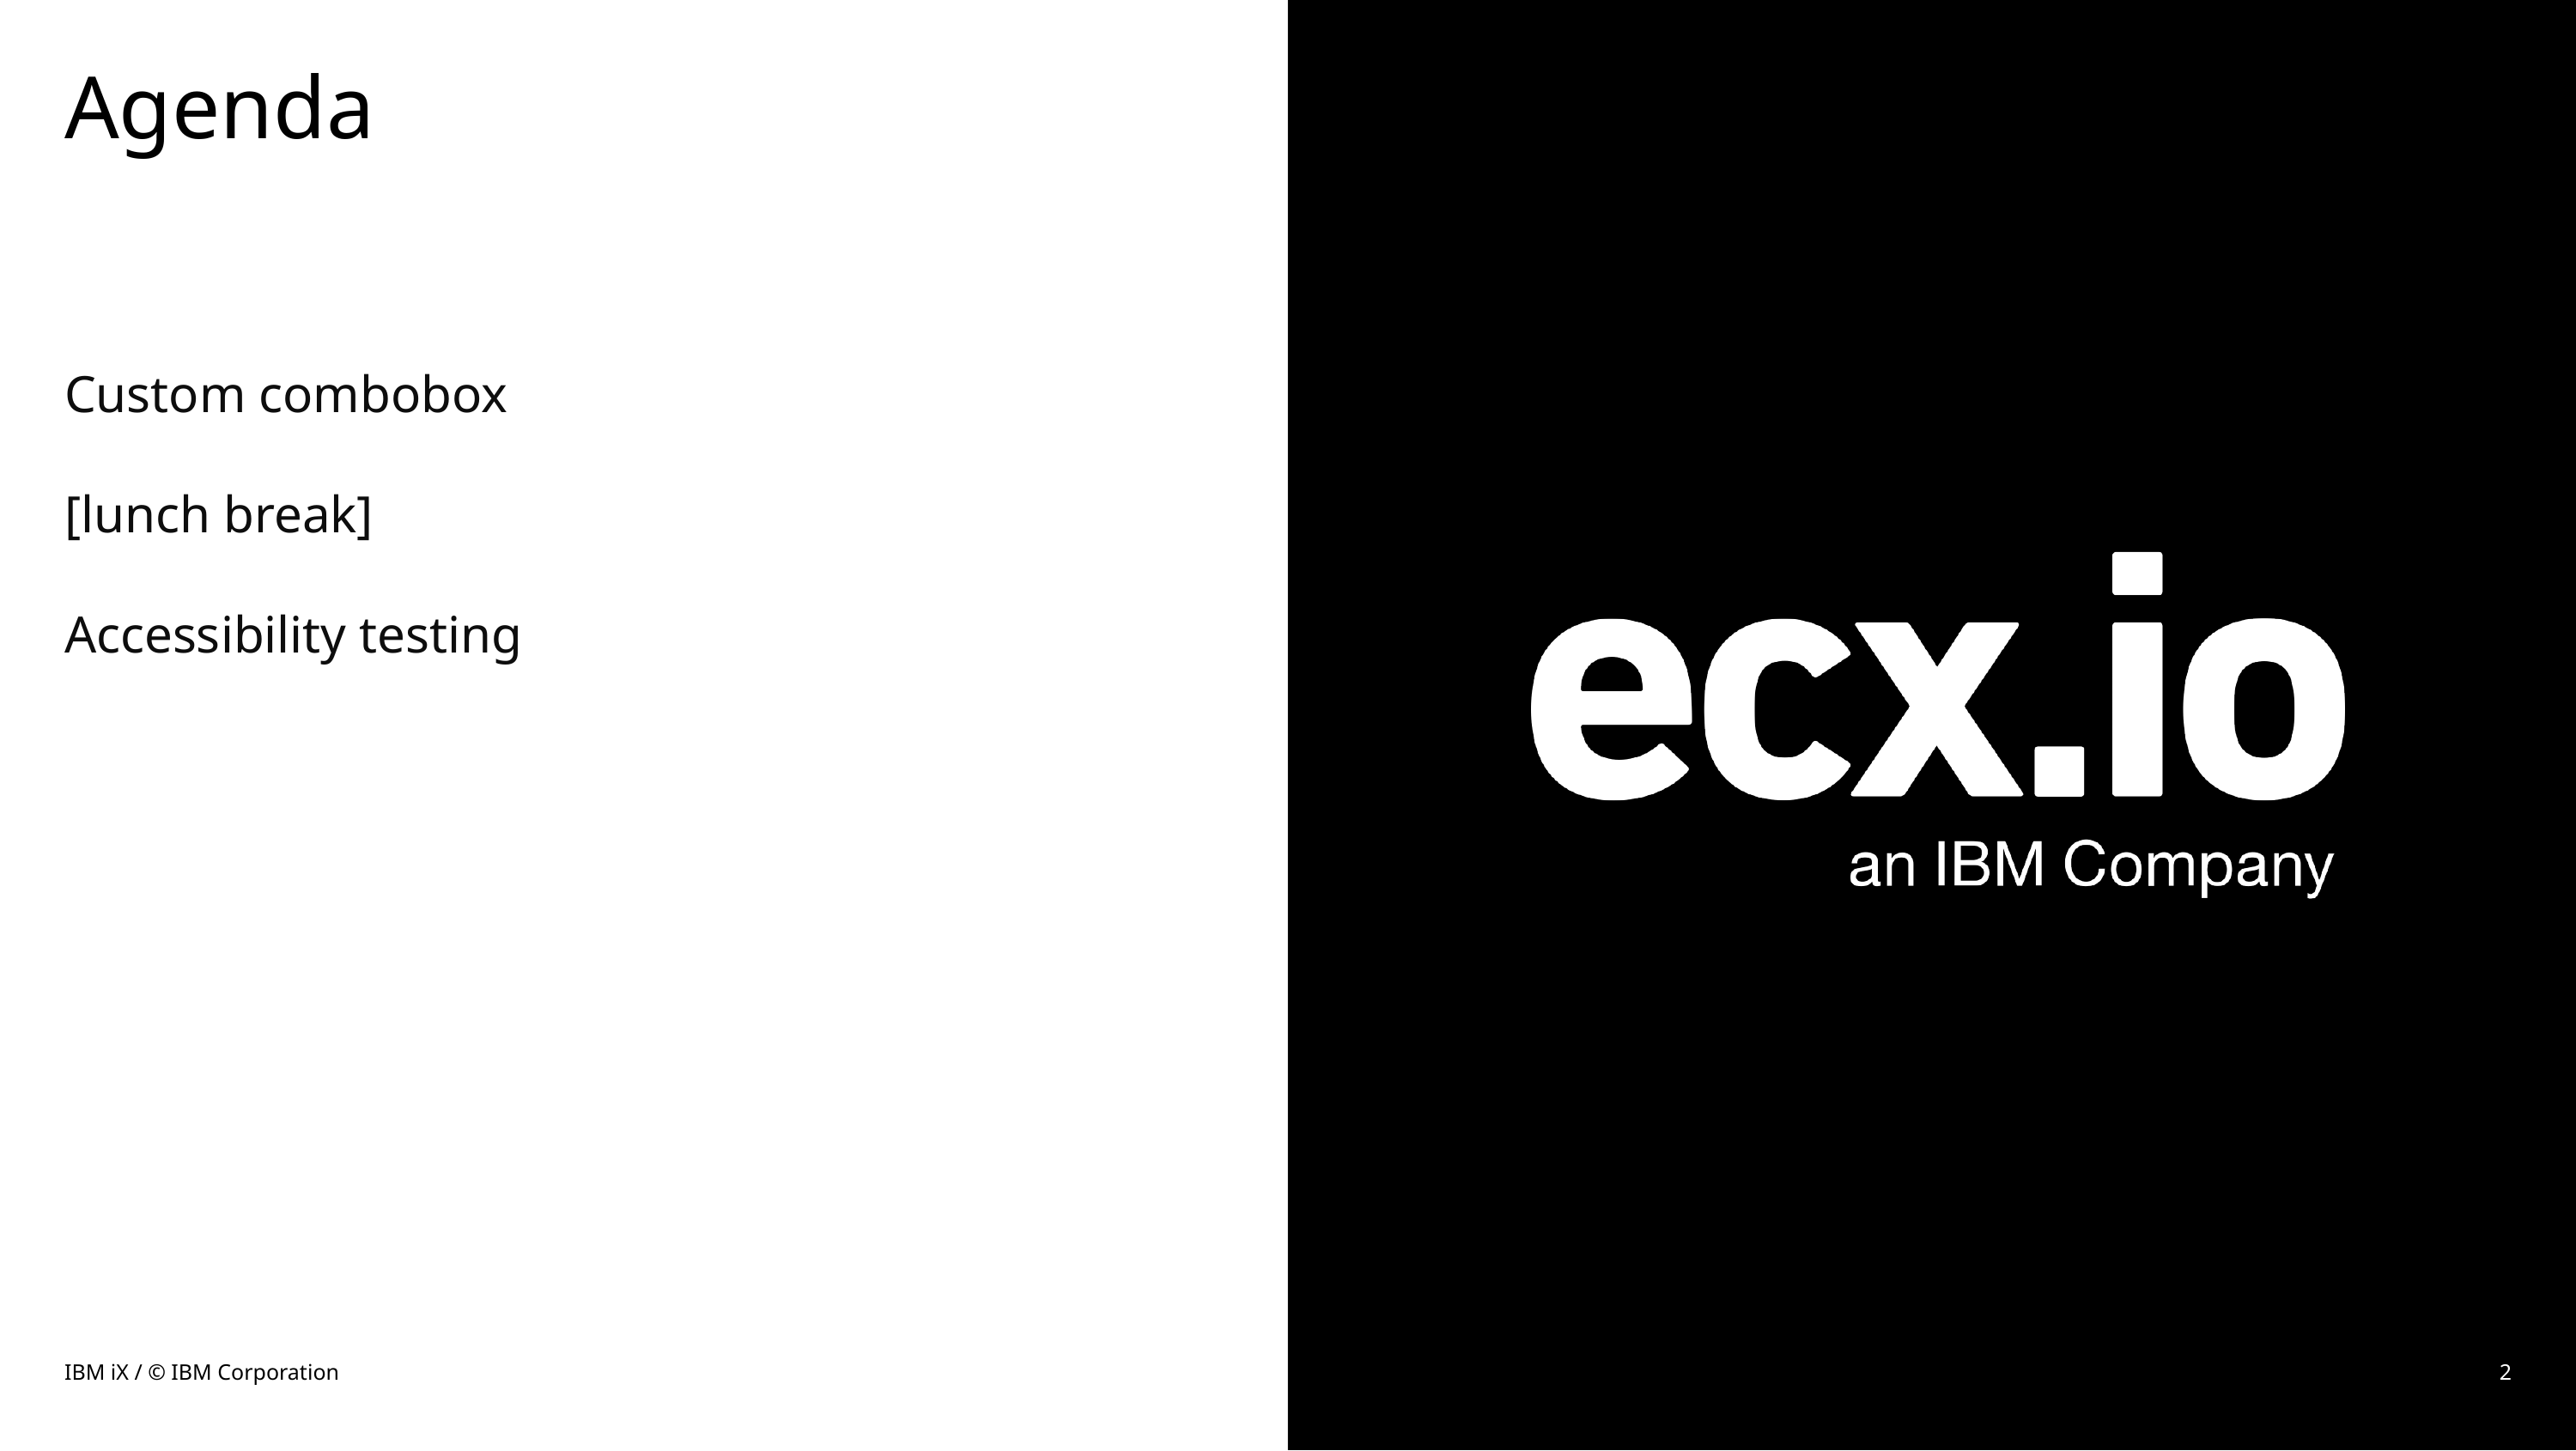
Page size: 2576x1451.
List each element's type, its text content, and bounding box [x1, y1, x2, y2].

picture [1531, 551, 2345, 899]
footer IBM iX / © IBM Corporation [64, 1350, 1224, 1397]
text_box Custom combobox [lunch break] Accessibility testing [64, 362, 1224, 1270]
title Agenda [64, 64, 1224, 362]
slide_number 2 [1996, 1350, 2512, 1397]
